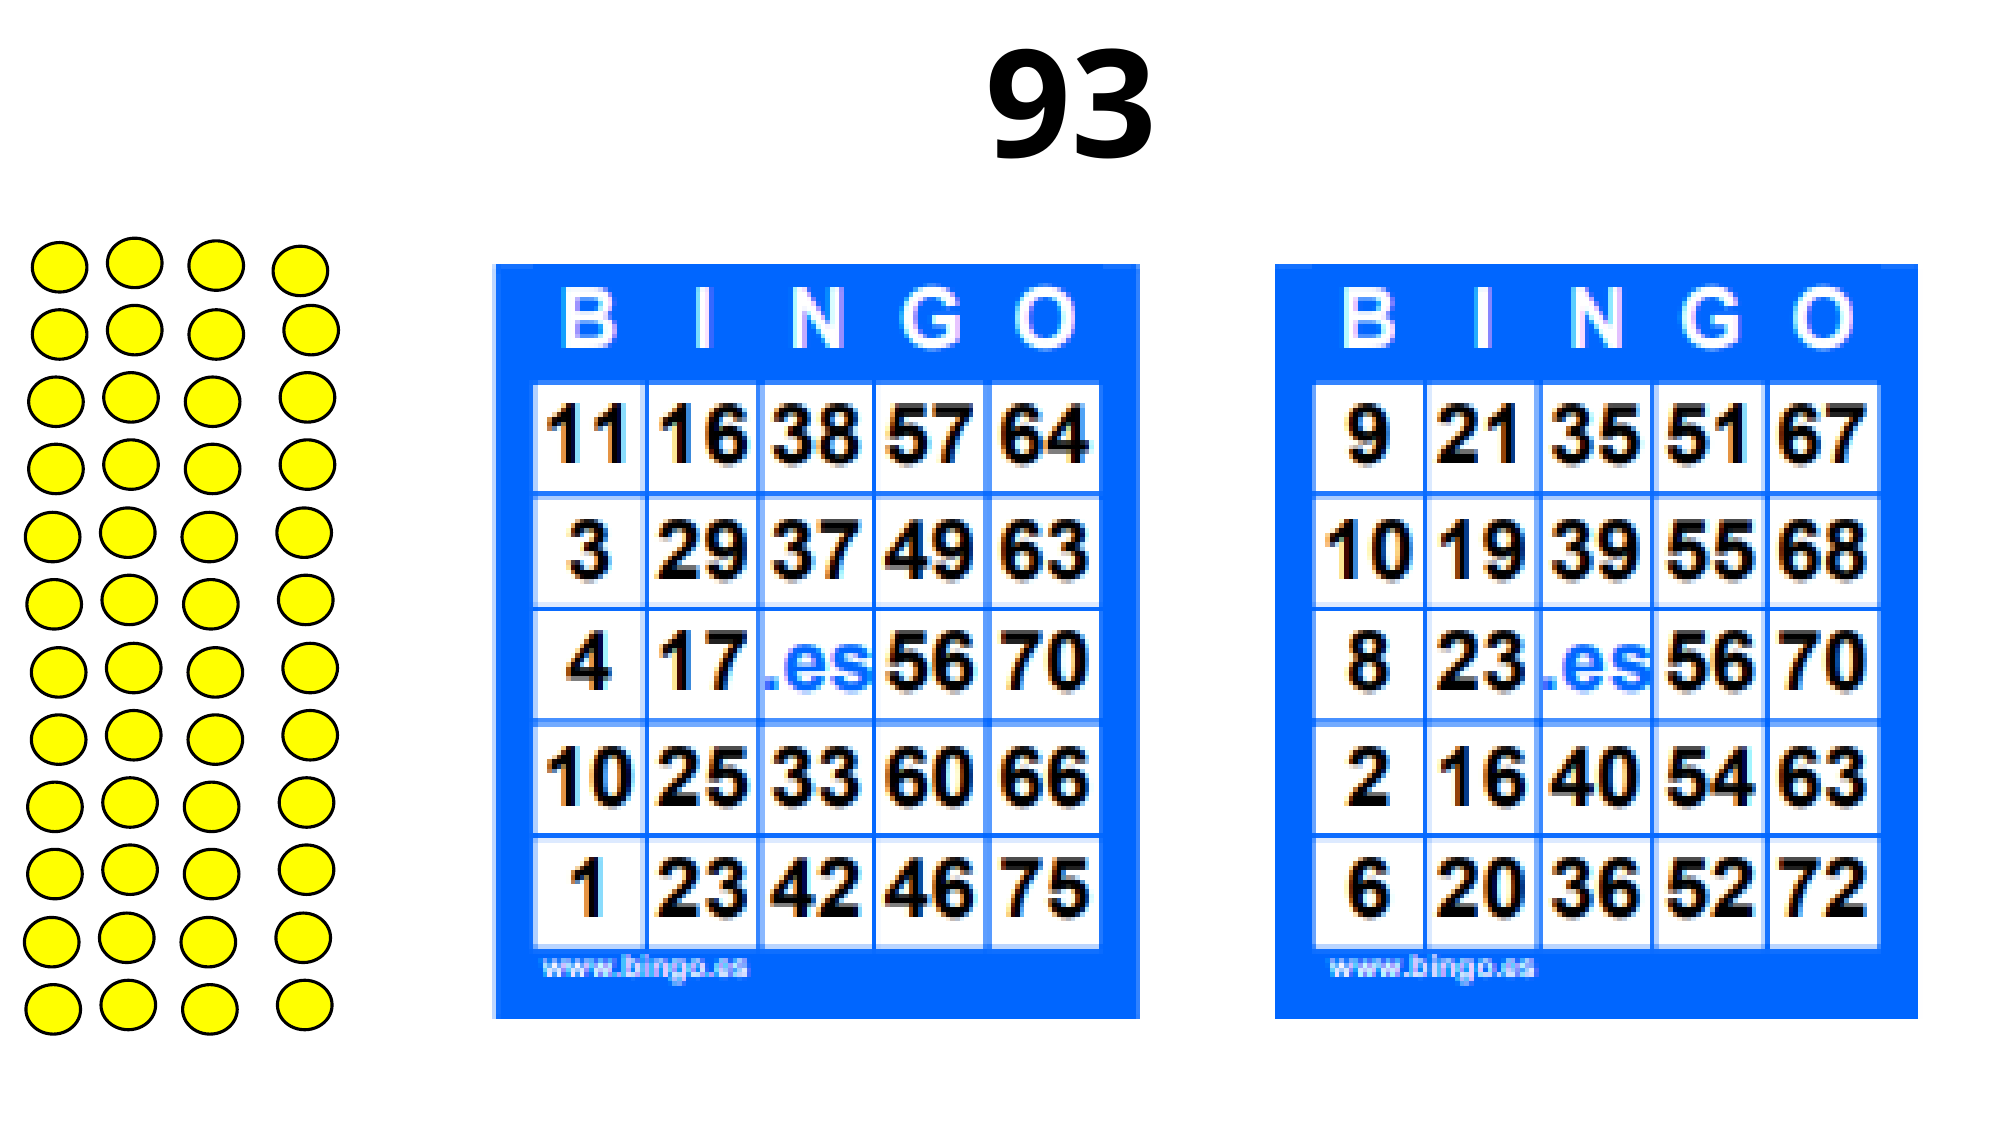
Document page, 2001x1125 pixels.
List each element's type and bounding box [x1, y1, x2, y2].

text_box [970, 0, 1186, 195]
text_box [277, 574, 335, 626]
text_box [272, 245, 329, 297]
text_box [186, 646, 244, 699]
text_box [184, 443, 241, 495]
text_box [106, 237, 164, 289]
text_box [180, 511, 238, 563]
text_box [187, 239, 245, 292]
text_box [98, 912, 156, 964]
text_box [282, 304, 340, 356]
text_box [102, 438, 160, 491]
text_box [105, 642, 163, 694]
text_box [181, 983, 239, 1036]
text_box [276, 979, 334, 1031]
text_box [179, 916, 237, 968]
text_box [278, 776, 335, 829]
text_box [281, 709, 339, 762]
text_box [27, 375, 85, 428]
text_box [101, 776, 159, 829]
text_box [100, 574, 158, 626]
text_box [26, 781, 84, 833]
text_box [183, 781, 240, 833]
text_box [99, 506, 157, 559]
text_box [183, 848, 240, 900]
text_box [31, 241, 88, 294]
text_box [184, 375, 241, 428]
text_box [279, 371, 336, 424]
text_box [24, 511, 81, 563]
text_box [187, 308, 245, 361]
text_box [27, 443, 85, 495]
text_box [275, 506, 333, 559]
text_box [31, 308, 88, 361]
text_box [25, 578, 83, 631]
text_box [279, 438, 336, 491]
text_box [24, 983, 82, 1036]
text_box [23, 916, 81, 968]
picture [483, 248, 1942, 1019]
text_box [102, 371, 160, 424]
text_box [99, 979, 157, 1031]
text_box [182, 578, 240, 631]
text_box [186, 713, 244, 766]
text_box [105, 709, 163, 762]
text_box [26, 848, 84, 900]
text_box [278, 843, 335, 896]
text_box [30, 646, 88, 699]
text_box [281, 642, 339, 694]
text_box [101, 843, 159, 896]
text_box [274, 912, 332, 964]
text_box [106, 304, 164, 356]
text_box [30, 713, 88, 766]
